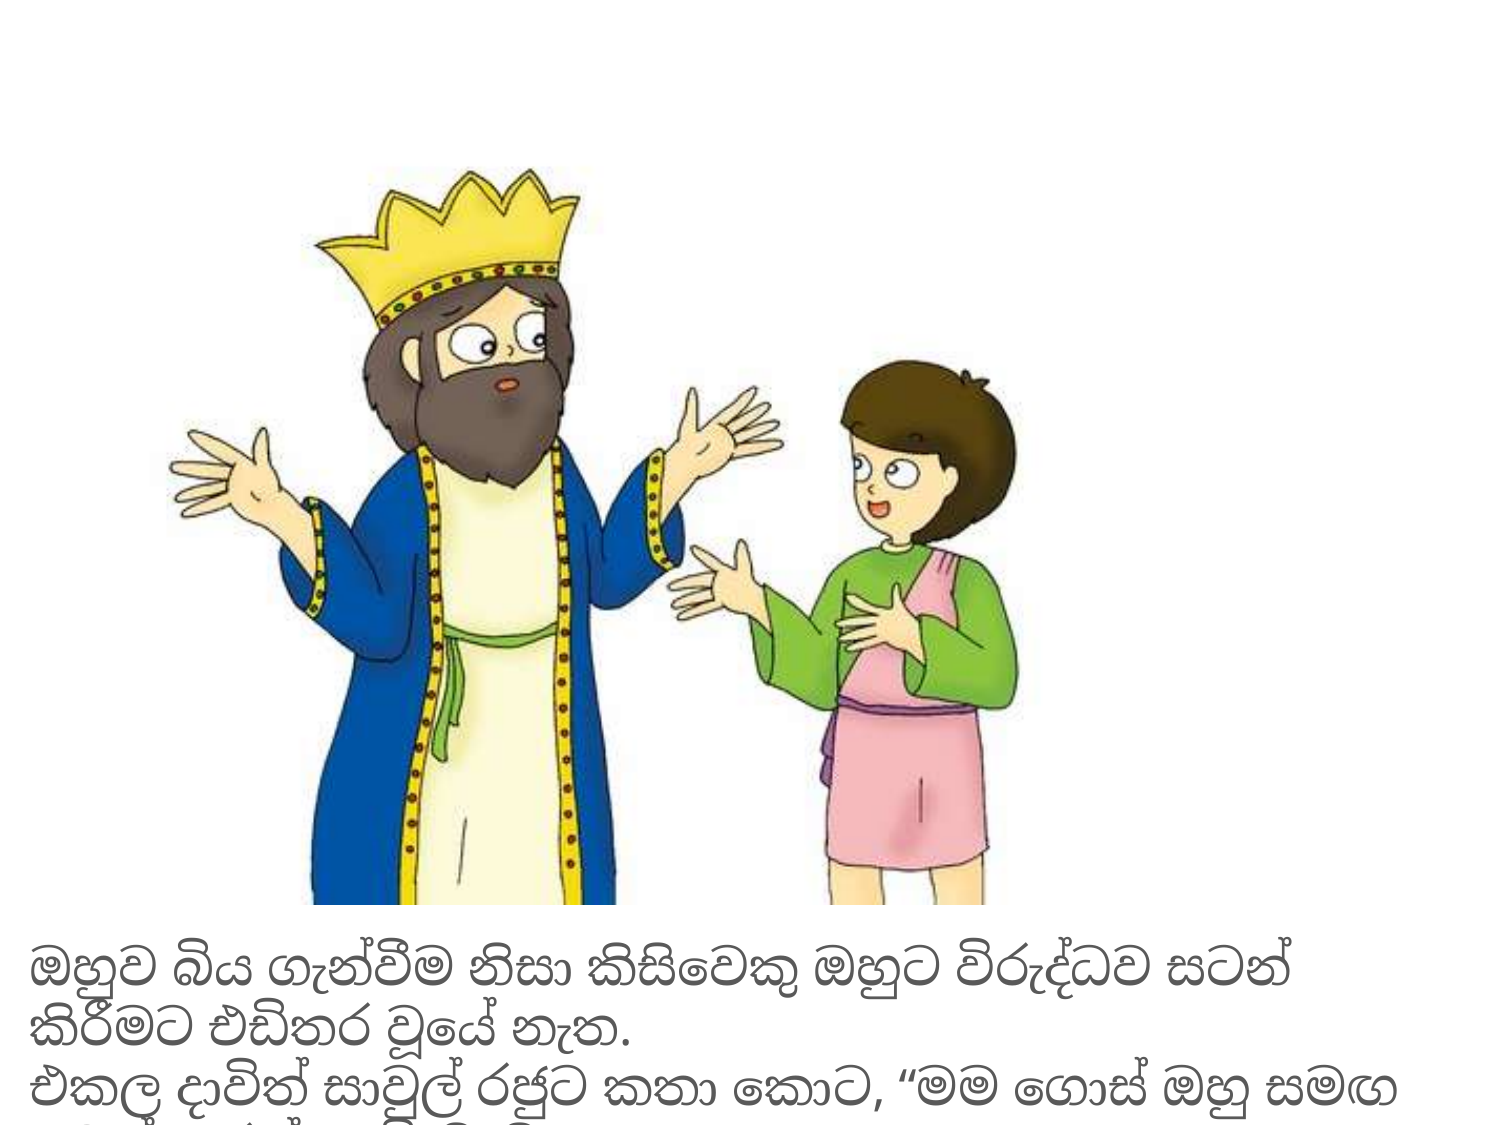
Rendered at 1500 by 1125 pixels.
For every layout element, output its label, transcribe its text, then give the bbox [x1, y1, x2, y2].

text_box ඔහුව බිය ගැන්වීම නිසා කිසිවෙකු ඔහුට විරුද්ධව සටන් කිරීමට එඩිතර වූයේ නැත. එකල දාවිත් සාවුල් රජුට කතා කොට, “මම ගොස් ඔහු සමඟ සටන් කරන්නෙමි”යි කී ය. [14, 928, 1486, 1125]
picture [100, 0, 1465, 906]
